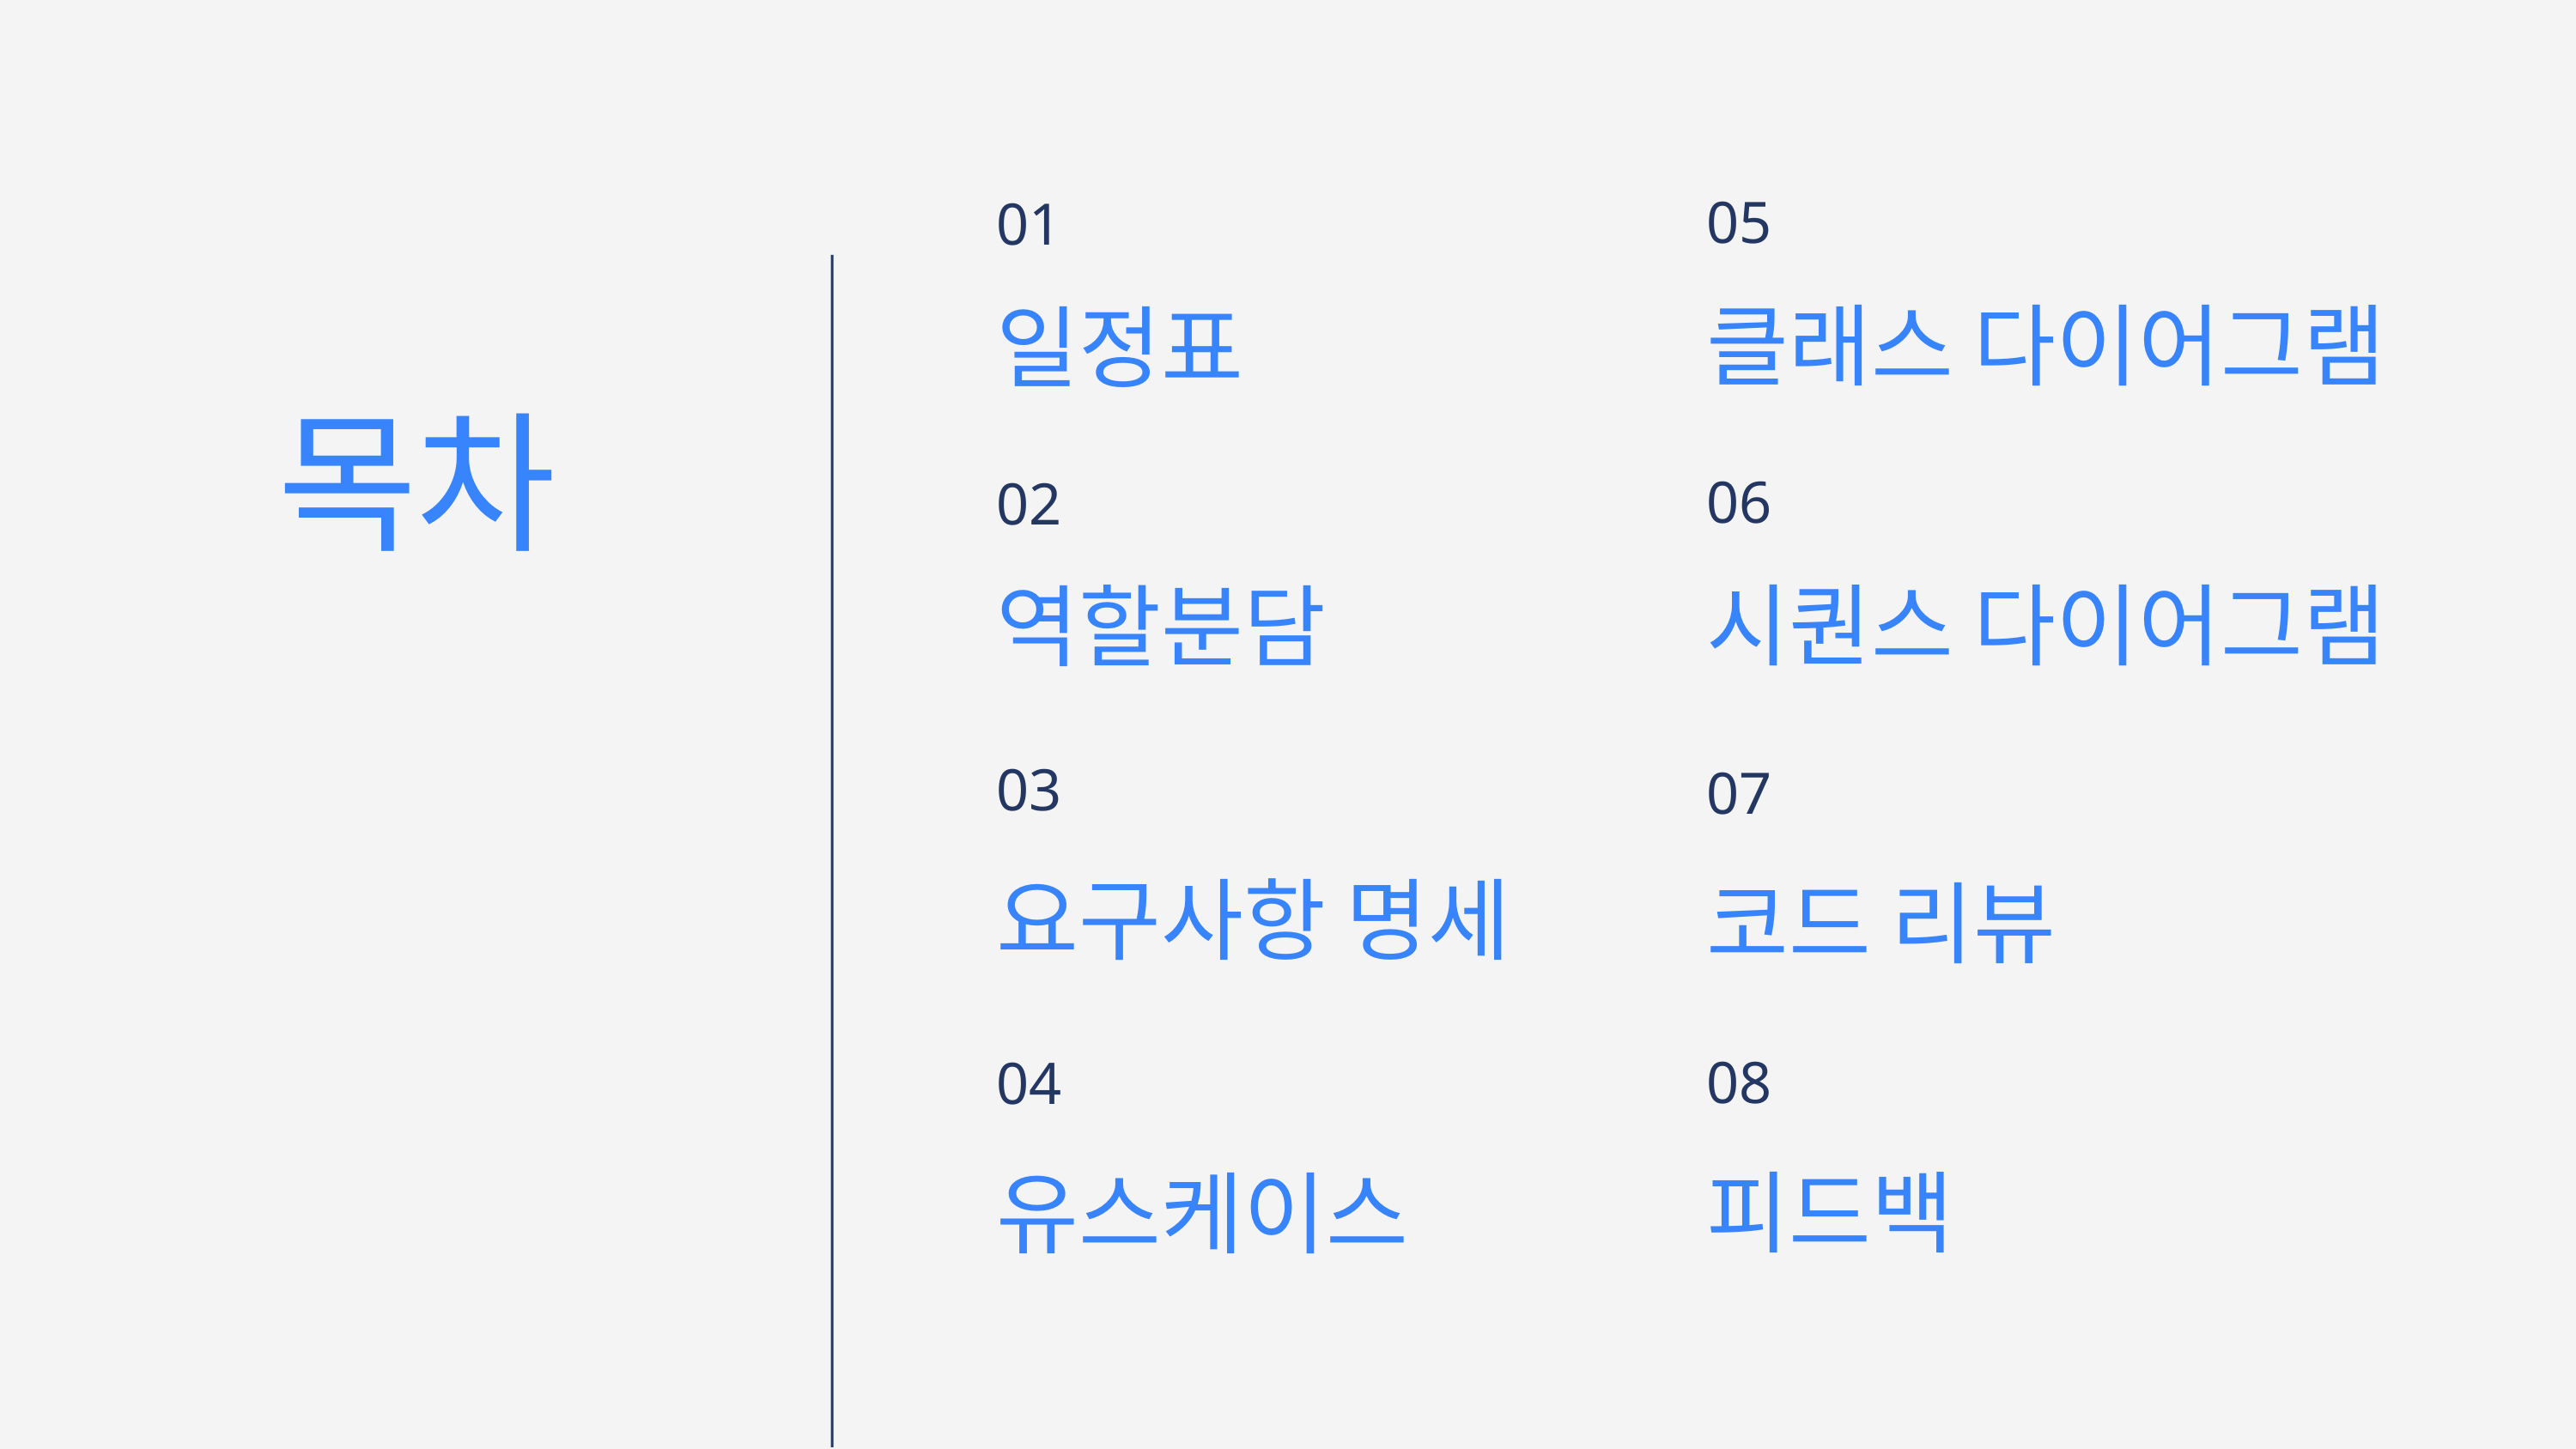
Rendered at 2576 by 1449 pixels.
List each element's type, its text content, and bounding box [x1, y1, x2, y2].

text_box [1706, 187, 2415, 392]
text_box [996, 1047, 1490, 1260]
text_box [1706, 466, 2392, 672]
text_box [996, 754, 1570, 967]
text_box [996, 468, 1490, 674]
text_box 목차 [62, 391, 773, 571]
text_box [1706, 758, 2200, 970]
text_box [996, 188, 1490, 394]
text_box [1706, 1046, 2200, 1259]
